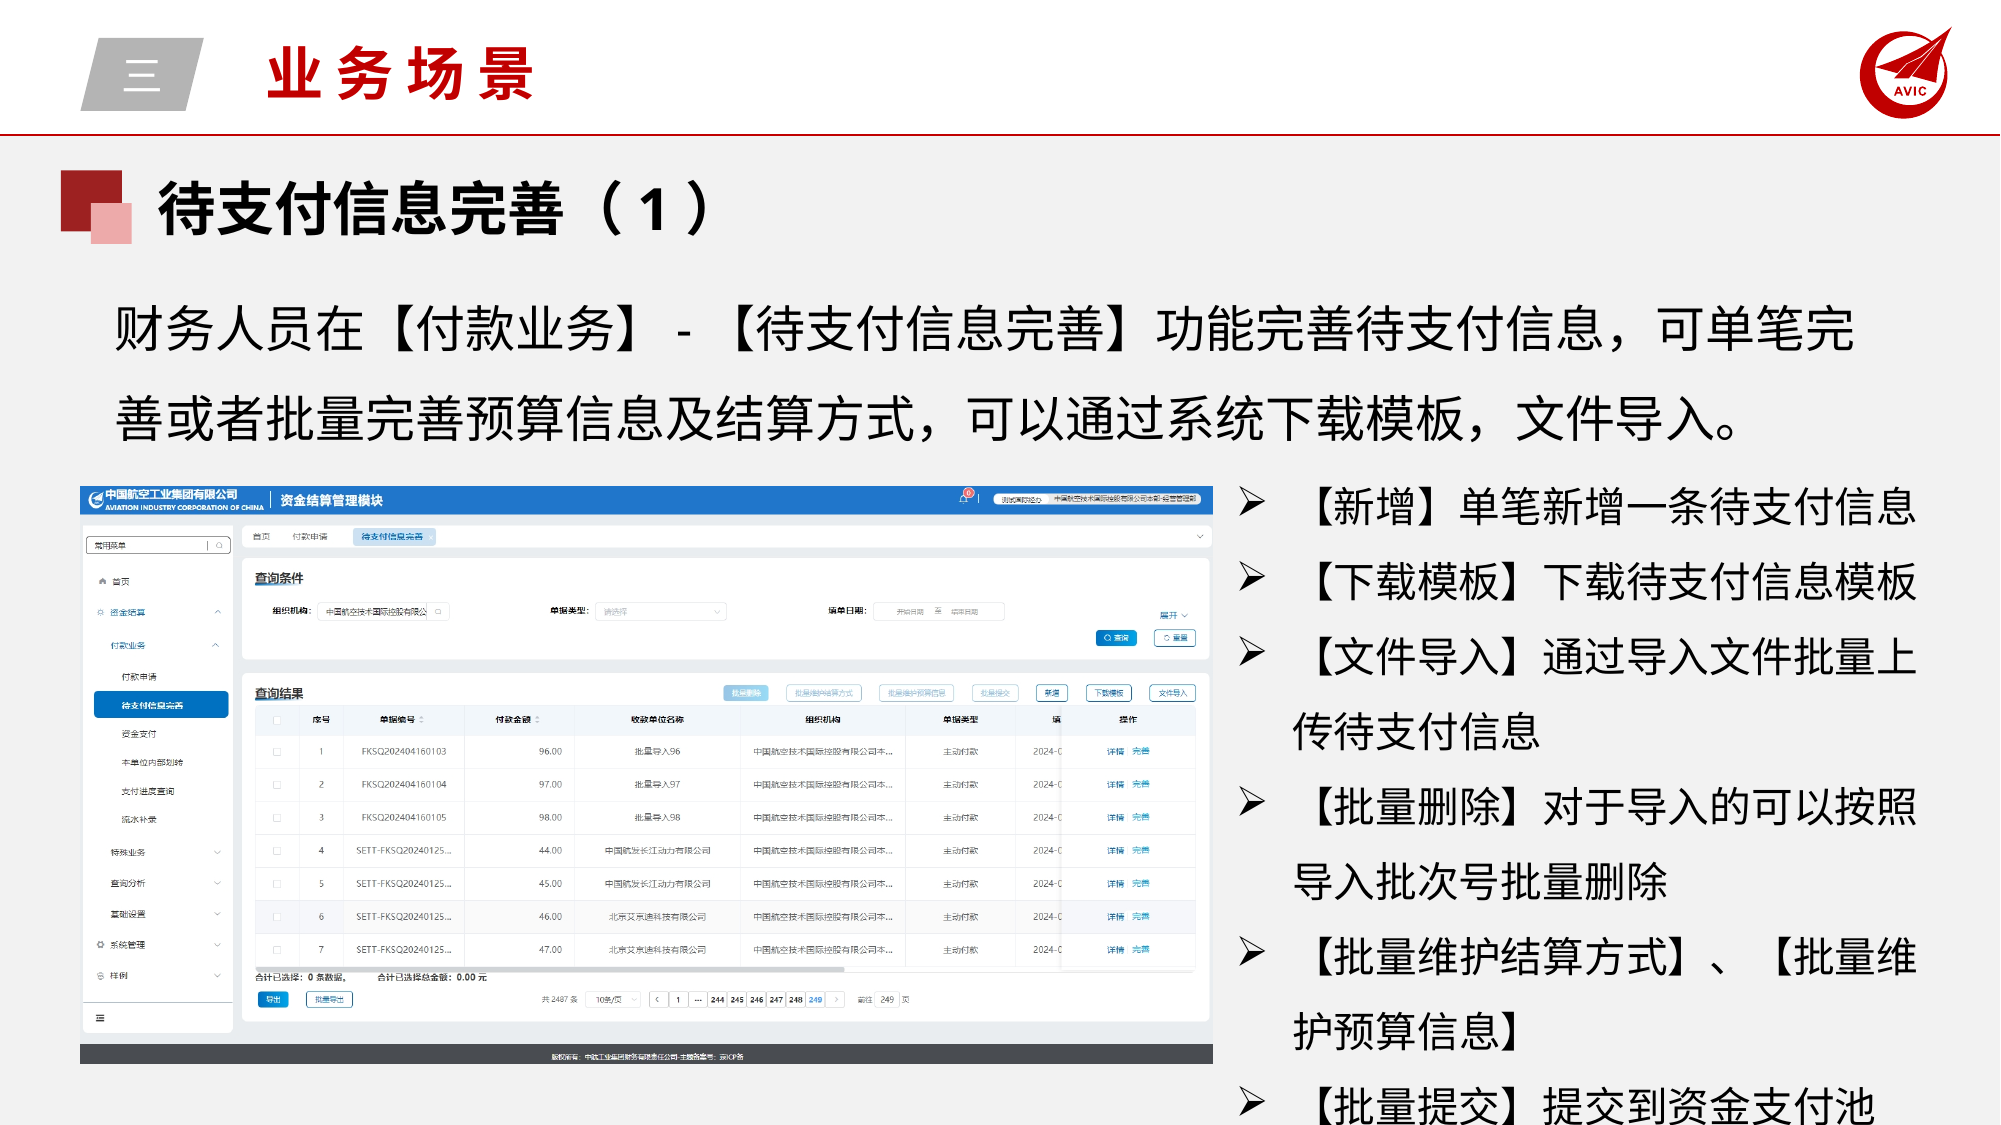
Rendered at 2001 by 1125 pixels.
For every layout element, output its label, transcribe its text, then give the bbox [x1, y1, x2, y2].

text_box 待支付信息完善（1） [143, 164, 952, 250]
text_box [60, 169, 123, 232]
picture [80, 486, 1213, 1065]
text_box [90, 202, 133, 245]
text_box 【新增】单笔新增一条待支付信息 【下载模板】下载待支付信息模板 【文件导入】通过导入文件批量上传待支付信息 【批量删除】对于导入的可以按照导入批次号批量删除 【批量维护结算方式】、【批量维护预算信息】 【批量提交】提交到资金支付池 [1221, 448, 1967, 1125]
text_box 财务人员在【付款业务】-【待支付信息完善】功能完善待支付信息，可单笔完善或者批量完善预算信息及结算方式，可以通过系统下载模板，文件导入。 [100, 260, 1910, 456]
text_box 三 [79, 36, 206, 112]
text_box 业务场景 [250, 37, 1515, 116]
